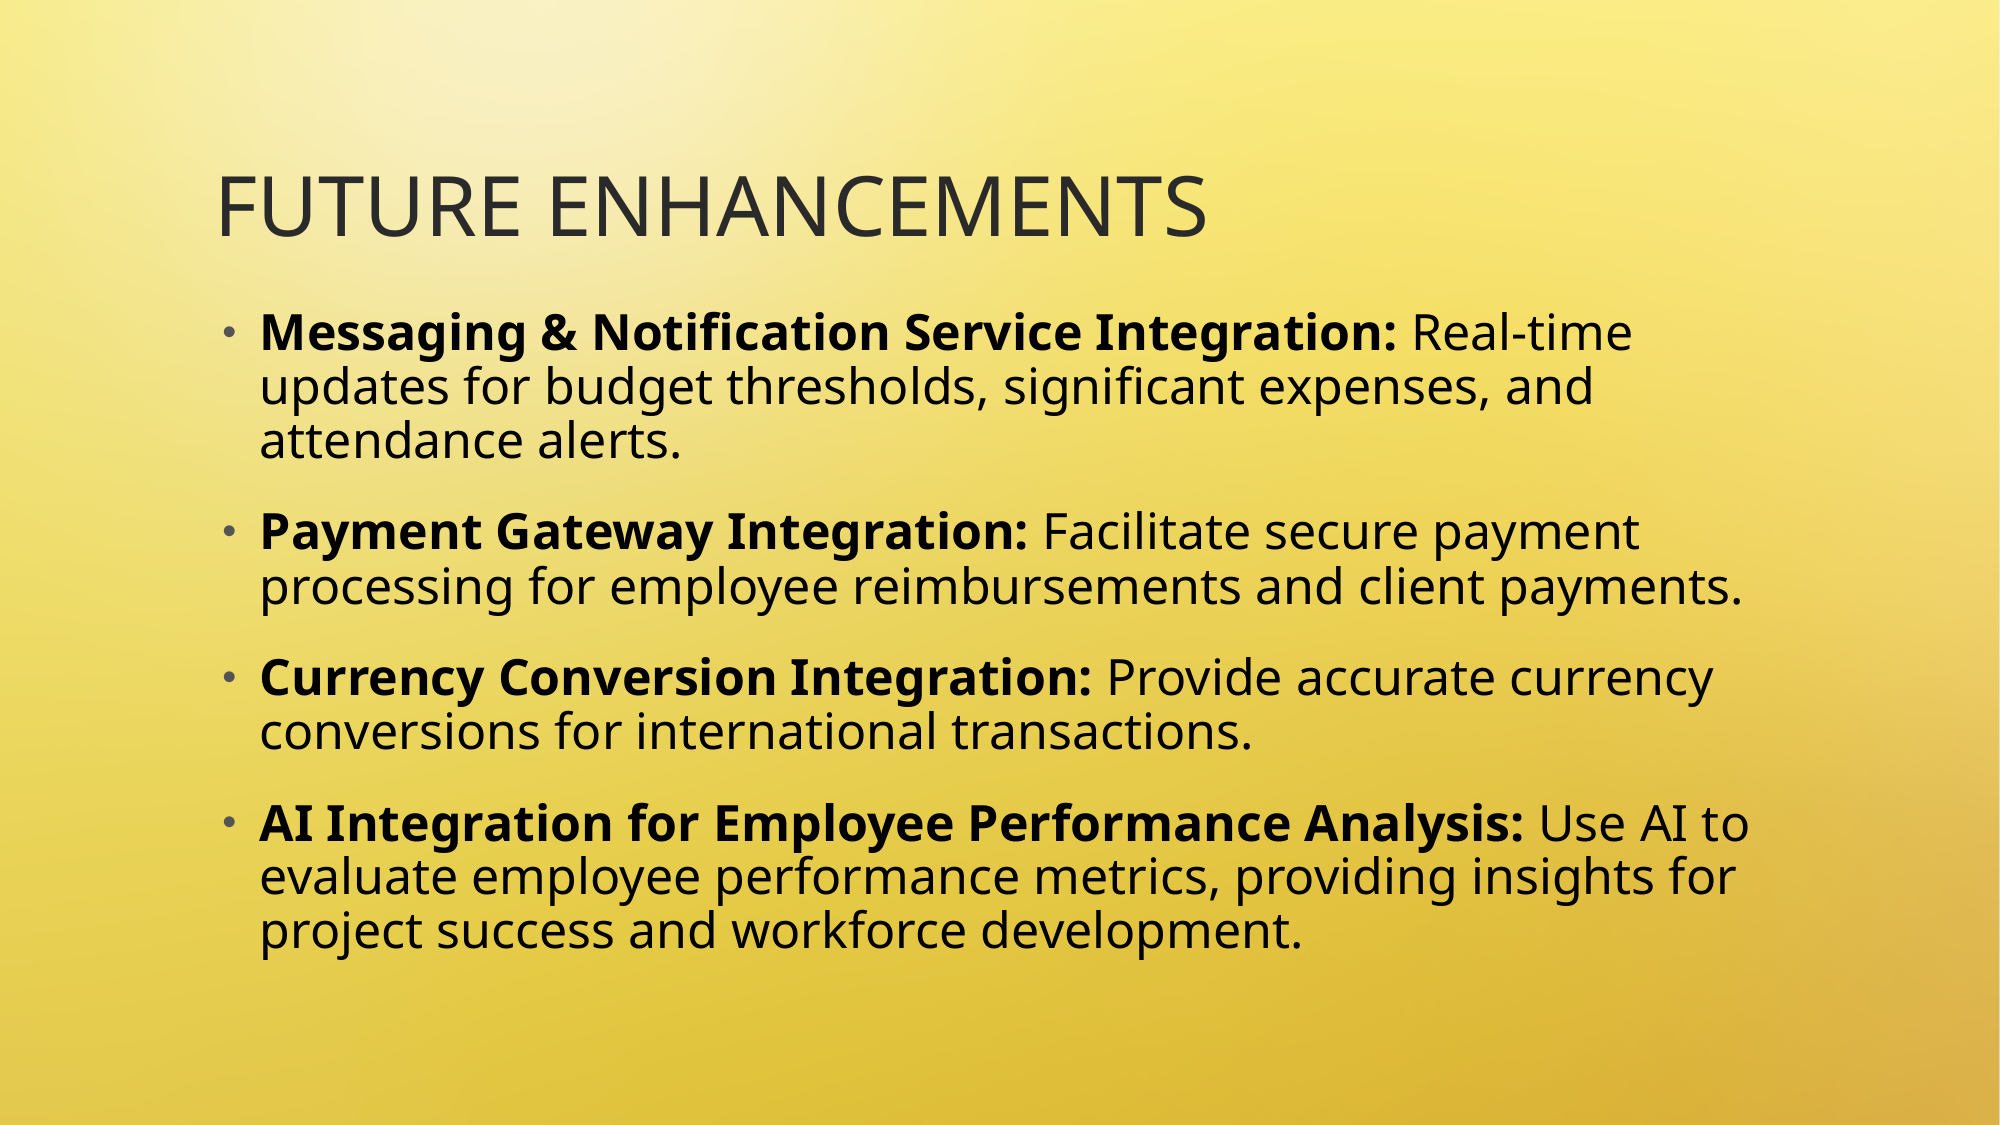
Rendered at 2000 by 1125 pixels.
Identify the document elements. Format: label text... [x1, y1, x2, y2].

title Future Enhancements [199, 45, 1800, 263]
picture [0, 0, 2000, 1125]
list Messaging & Notification Service Integration: Real-time updates for budget thresholds, significant expenses, and attendance alerts. Payment Gateway Integration: Facilitate secure payment processing for employee reimbursements and client payments. Currency Conversion Integration: Provide accurate currency conversions for international transactions. AI Integration for Employee Performance Analysis: Use AI to evaluate employee performance metrics, providing insights for project success and workforce development. [199, 299, 1851, 1047]
